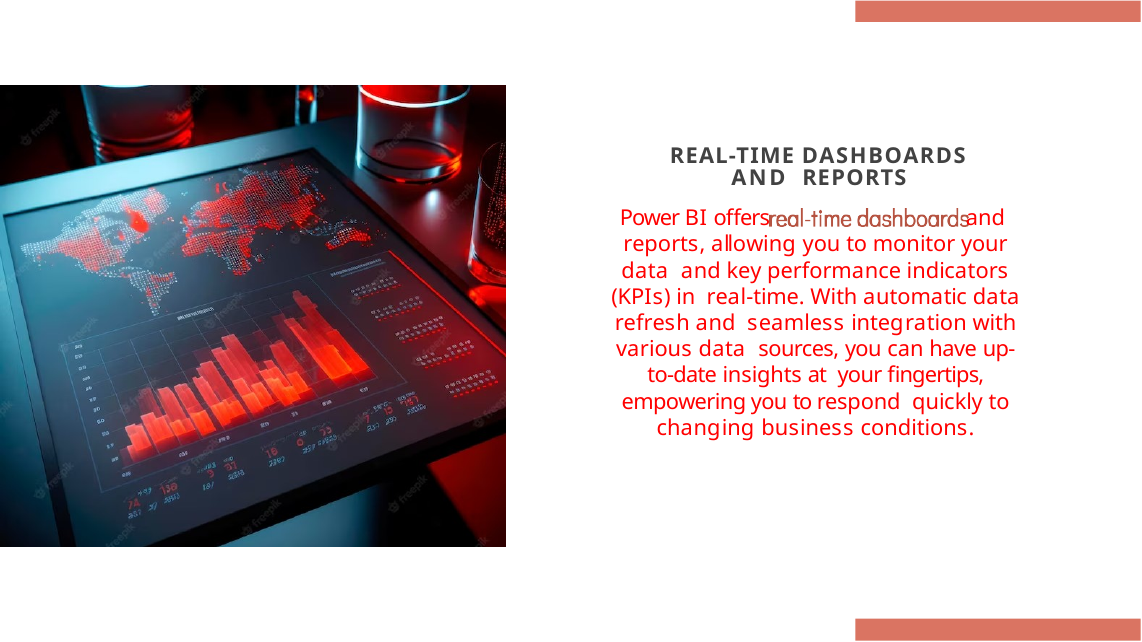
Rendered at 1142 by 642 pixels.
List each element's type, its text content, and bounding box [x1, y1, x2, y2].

picture [0, 85, 506, 548]
text_box [855, 0, 1141, 22]
text_box REAL-TIME DASHBOARDS AND REPORTS Power BI offers and reports, allowing you to monitor your data and key performance indicators (KPIs) in real-time. With automatic data refresh and seamless integration with various data sources, you can have up-to-date insights at your ﬁngertips, empowering you to respond quickly to changing business conditions. [608, 139, 1022, 440]
picture [769, 208, 969, 227]
text_box [855, 618, 1141, 641]
